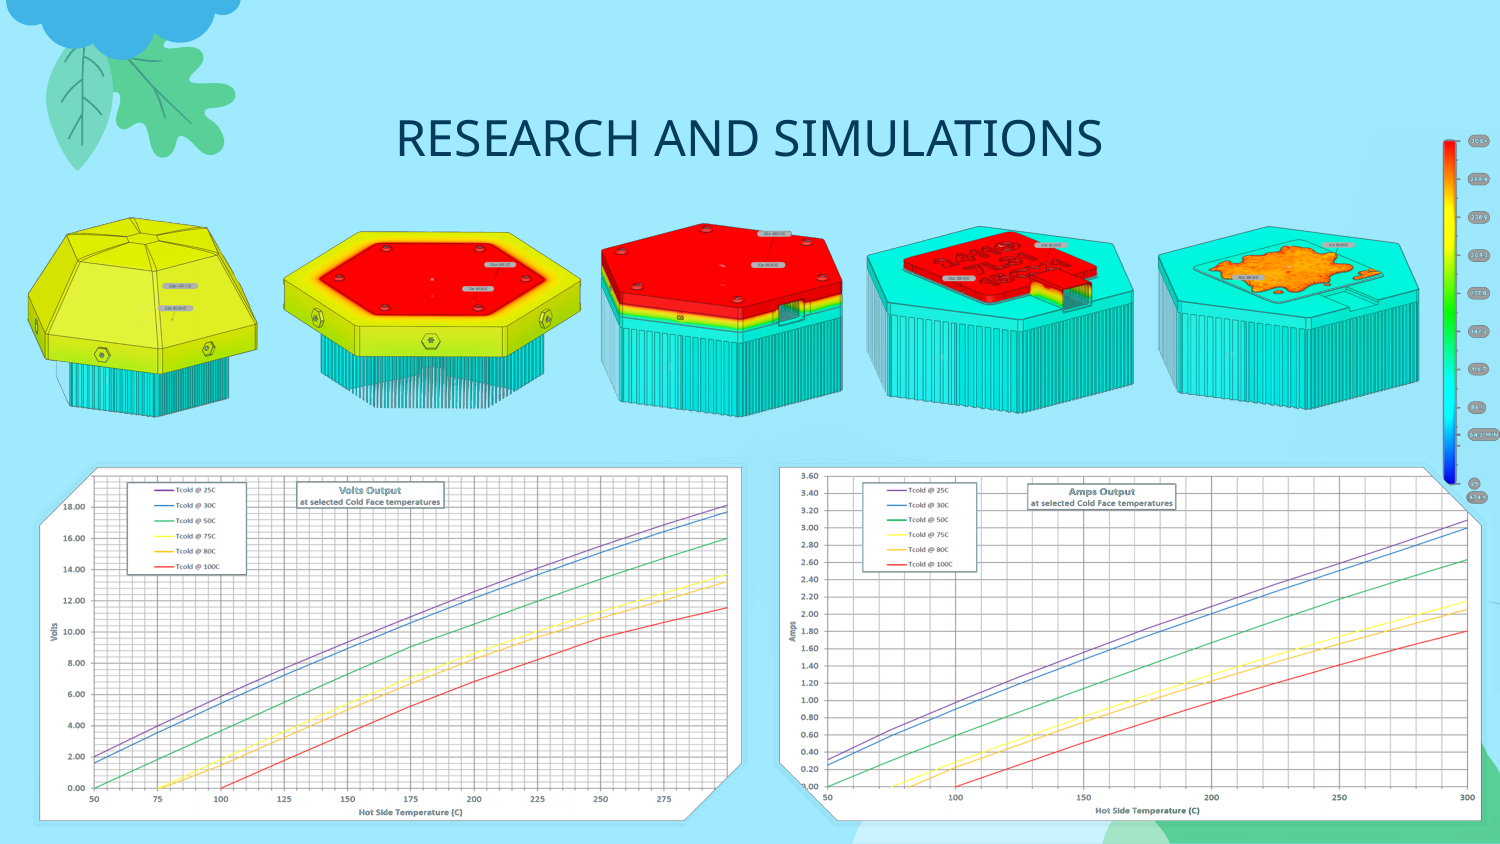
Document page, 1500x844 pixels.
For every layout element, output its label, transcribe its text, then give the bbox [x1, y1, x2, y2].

picture [11, 128, 1500, 838]
title RESEARCH AND SIMULATIONS [118, 90, 1382, 127]
